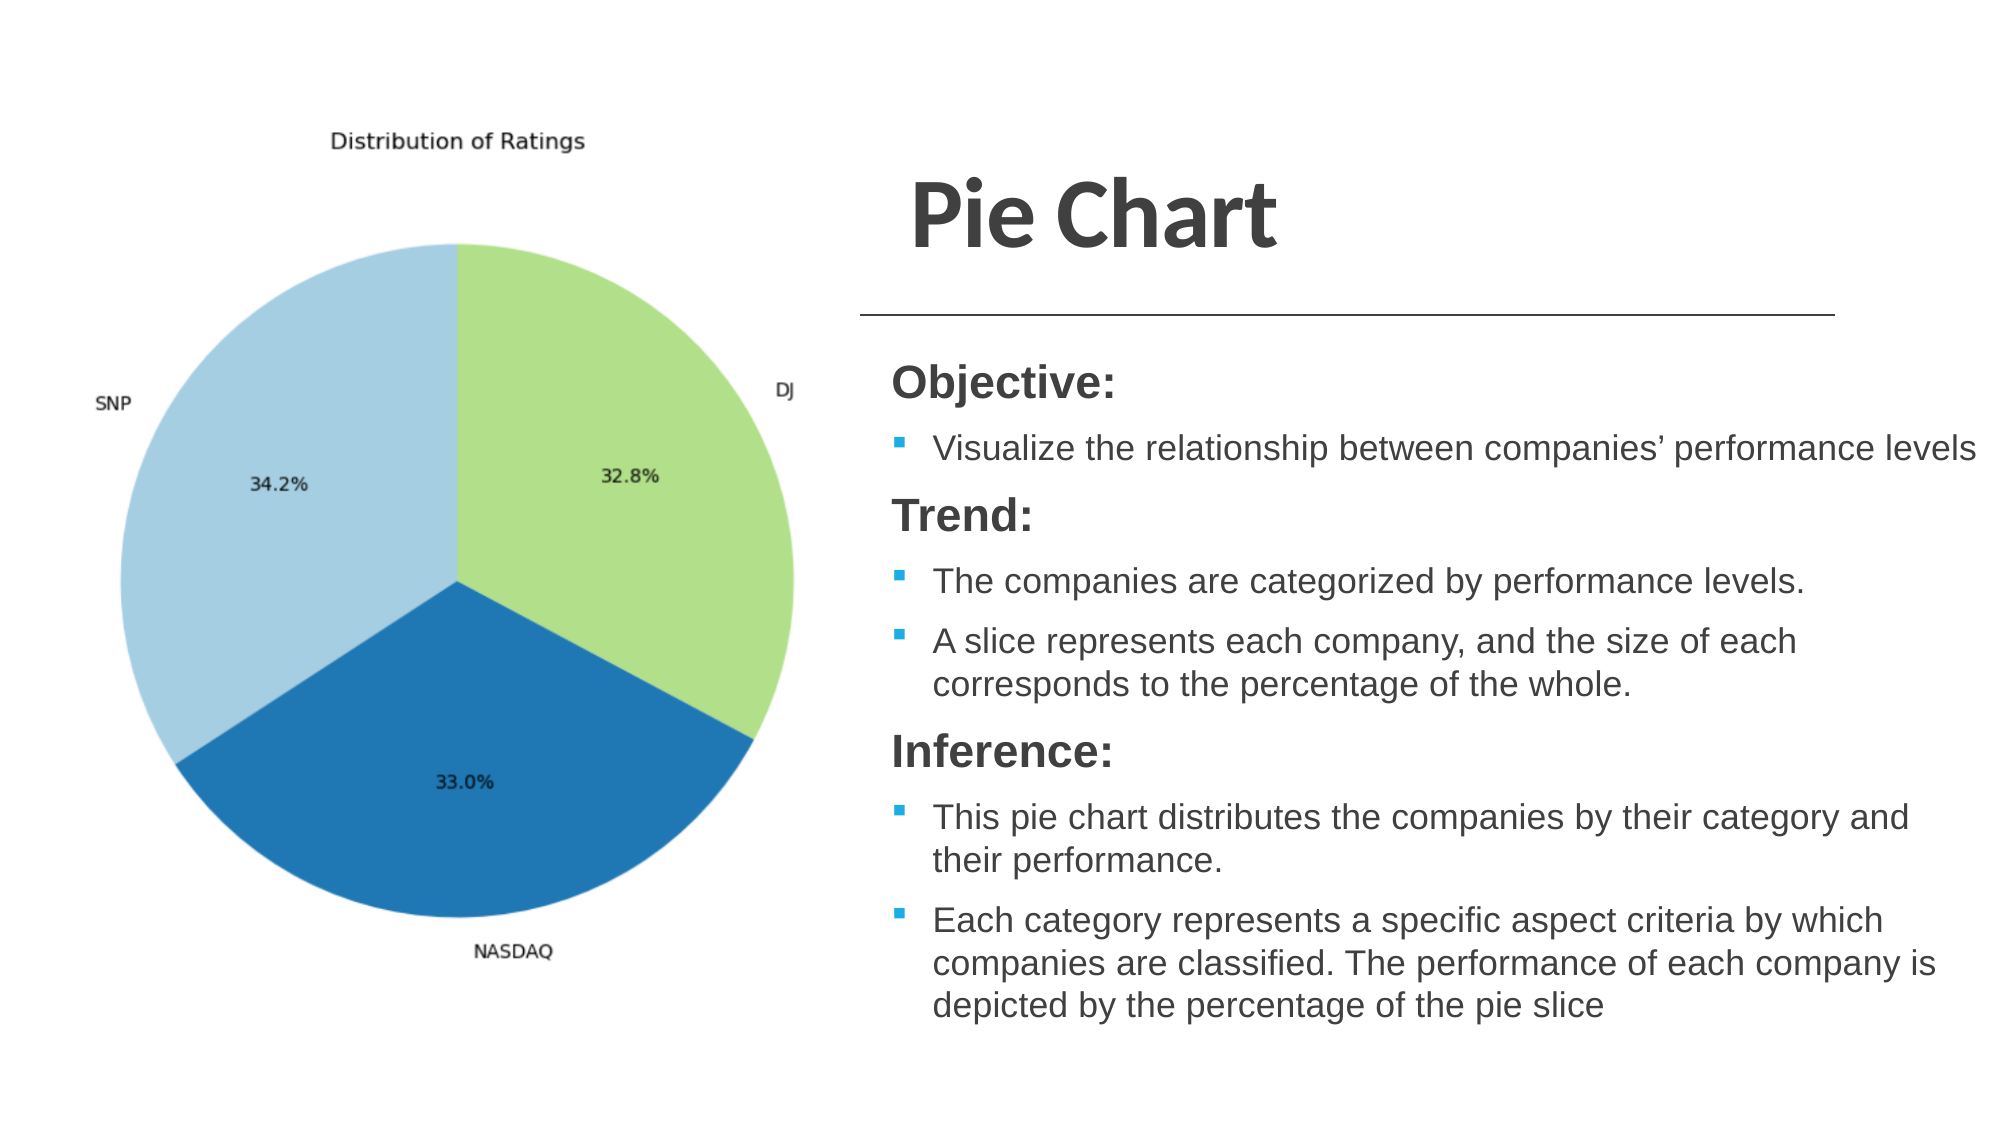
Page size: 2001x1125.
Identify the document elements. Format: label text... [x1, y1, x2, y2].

title Pie Chart [895, 38, 1878, 277]
text_box [882, 0, 2000, 1125]
list Objective: Visualize the relationship between companies’ performance levels Trend: The companies are categorized by performance levels. A slice represents each company, and the size of each corresponds to the percentage of the whole. Inference: This pie chart distributes the companies by their category and their performance. Each category represents a specific aspect criteria by which companies are classified. The performance of each company is depicted by the percentage of the pie slice [891, 344, 1984, 1087]
picture [0, 0, 876, 1125]
